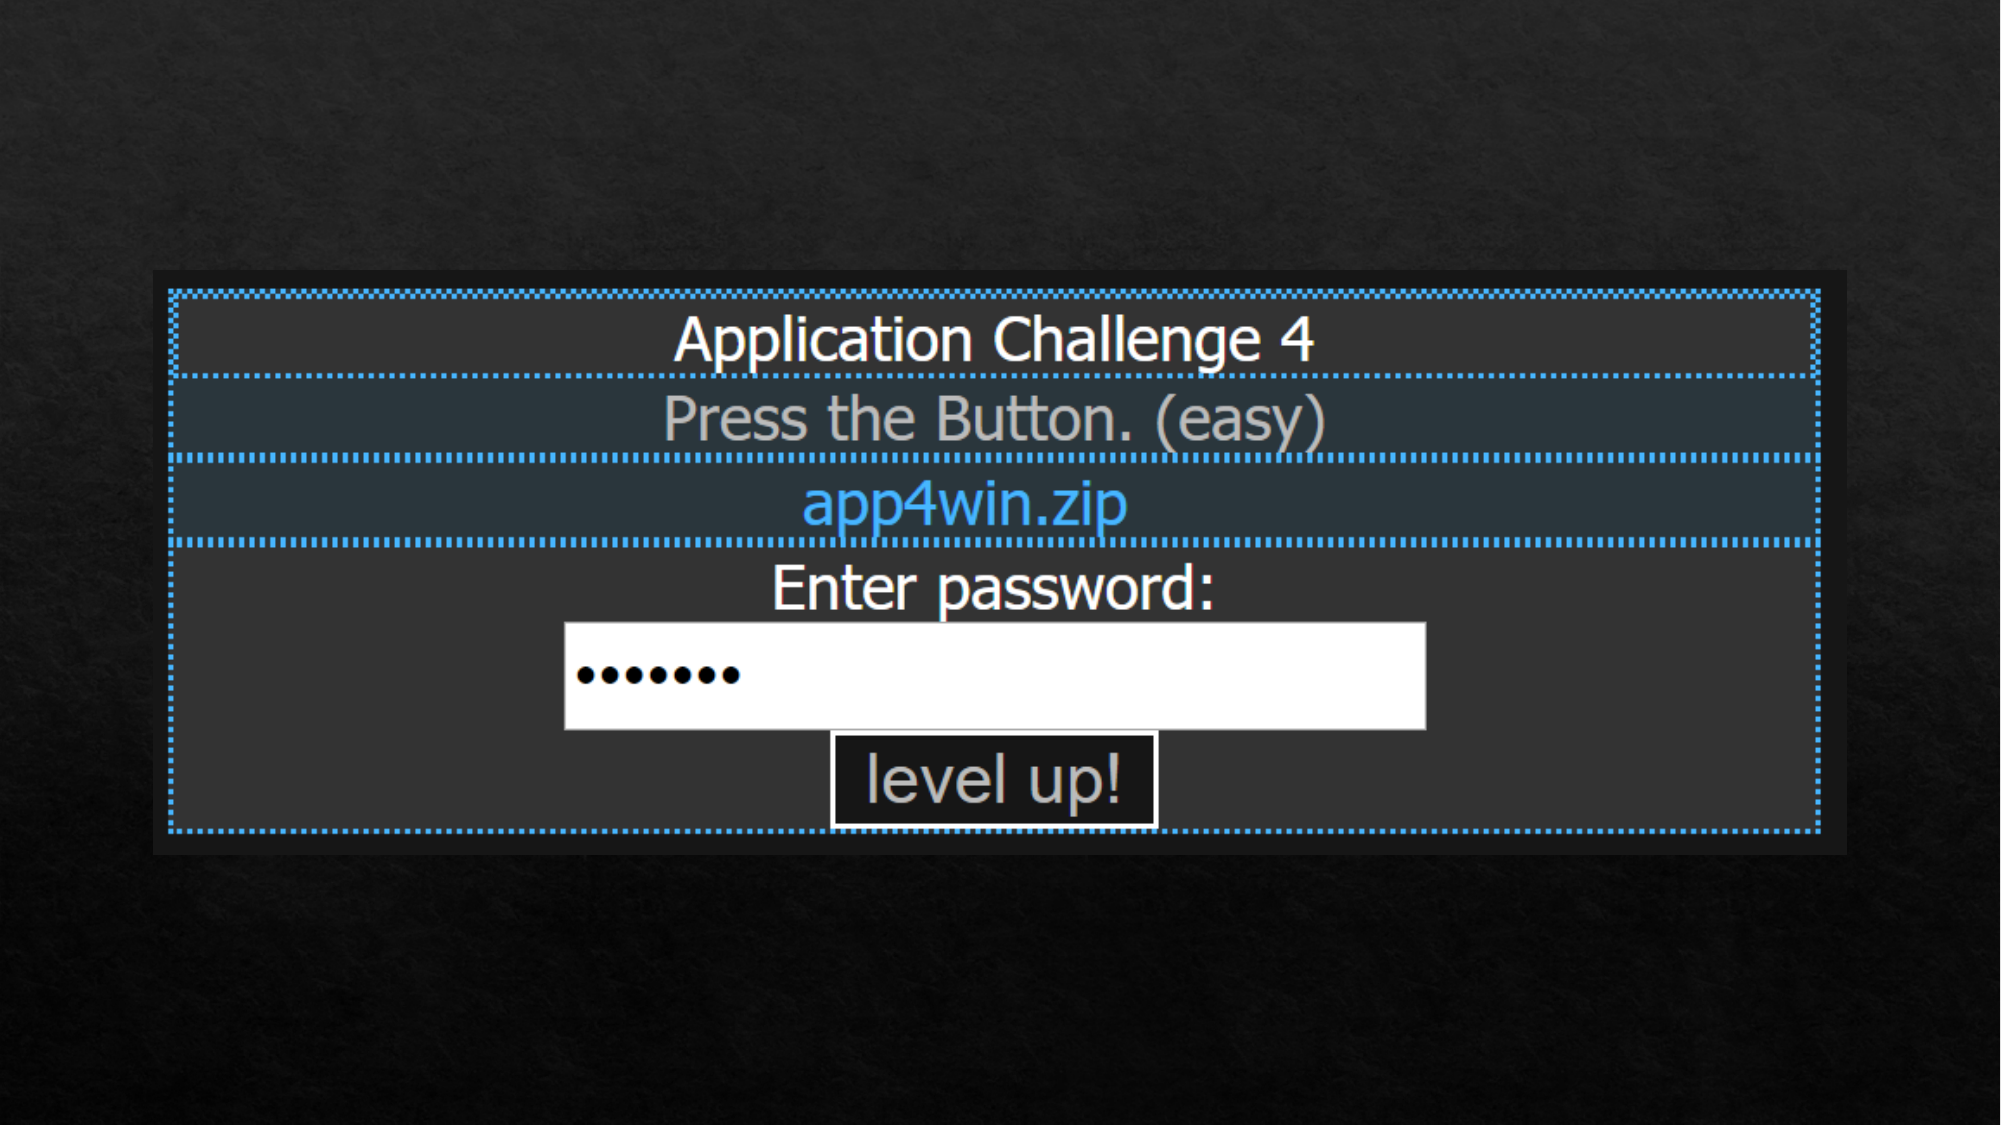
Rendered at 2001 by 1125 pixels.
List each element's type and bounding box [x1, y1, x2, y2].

picture [152, 270, 1847, 855]
